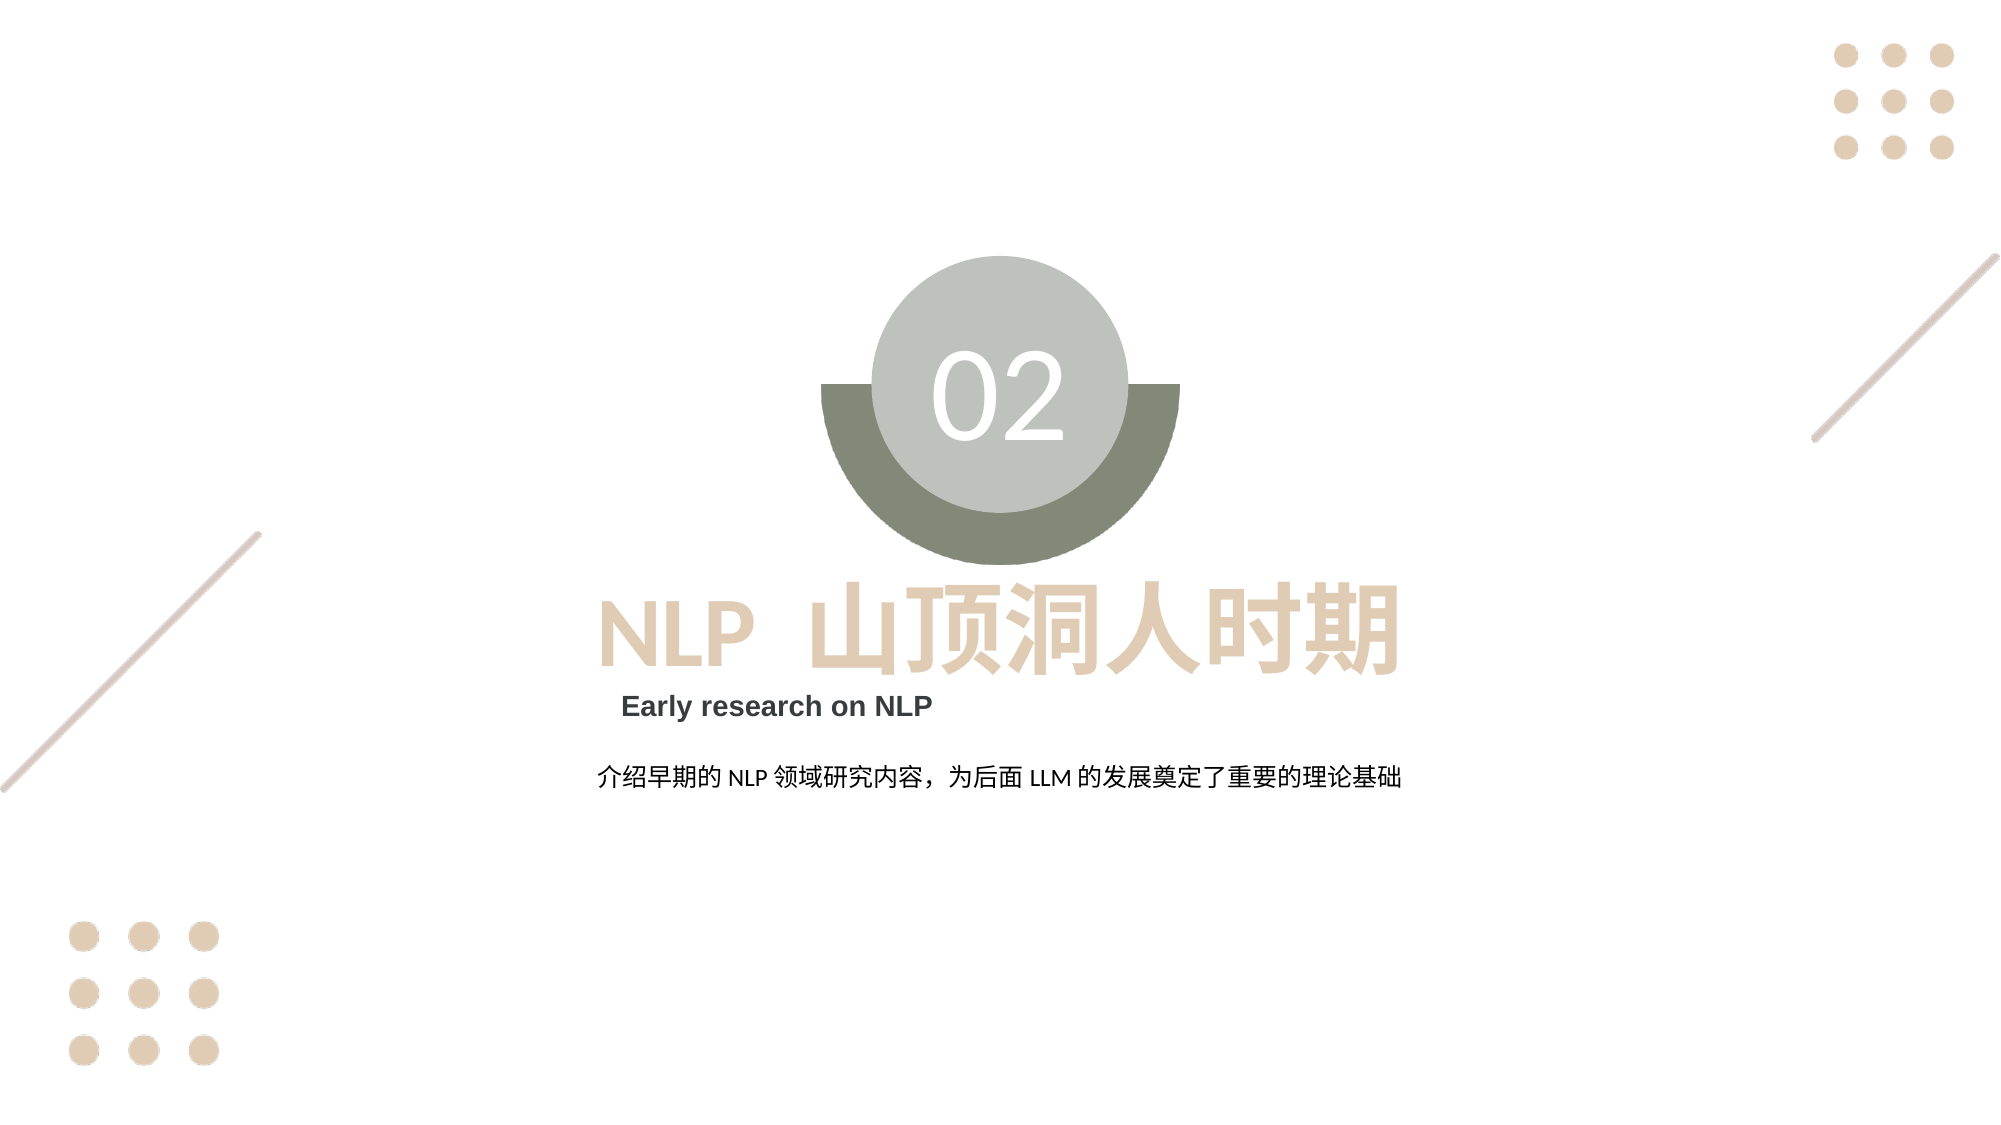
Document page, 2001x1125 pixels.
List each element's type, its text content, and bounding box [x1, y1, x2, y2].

text_box Early research on NLP [606, 680, 1394, 730]
picture [1811, 253, 2000, 443]
picture [1834, 43, 1954, 160]
picture [69, 921, 219, 1066]
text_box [818, 255, 1181, 565]
picture [0, 531, 262, 793]
text_box 介绍早期的NLP领域研究内容，为后面LLM的发展奠定了重要的理论基础 [483, 739, 1517, 800]
text_box NLP 山顶洞人时期 [581, 558, 1419, 694]
